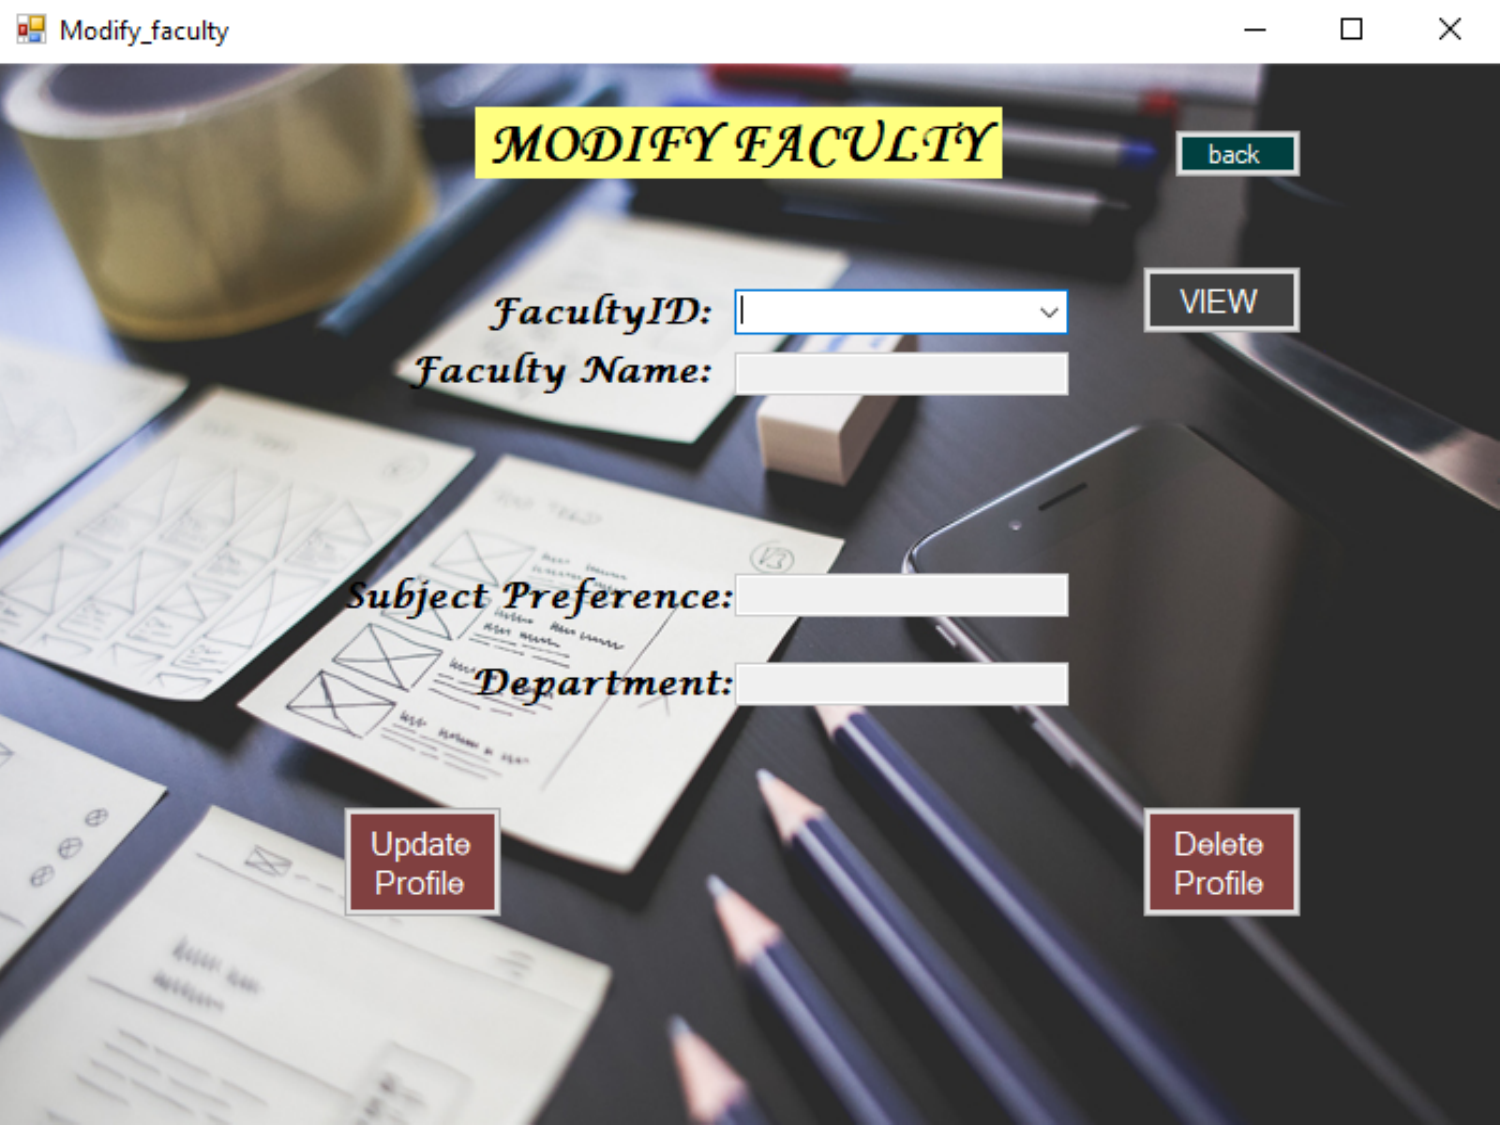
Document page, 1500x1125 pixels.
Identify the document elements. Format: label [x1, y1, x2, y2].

list [0, 0, 1500, 1125]
